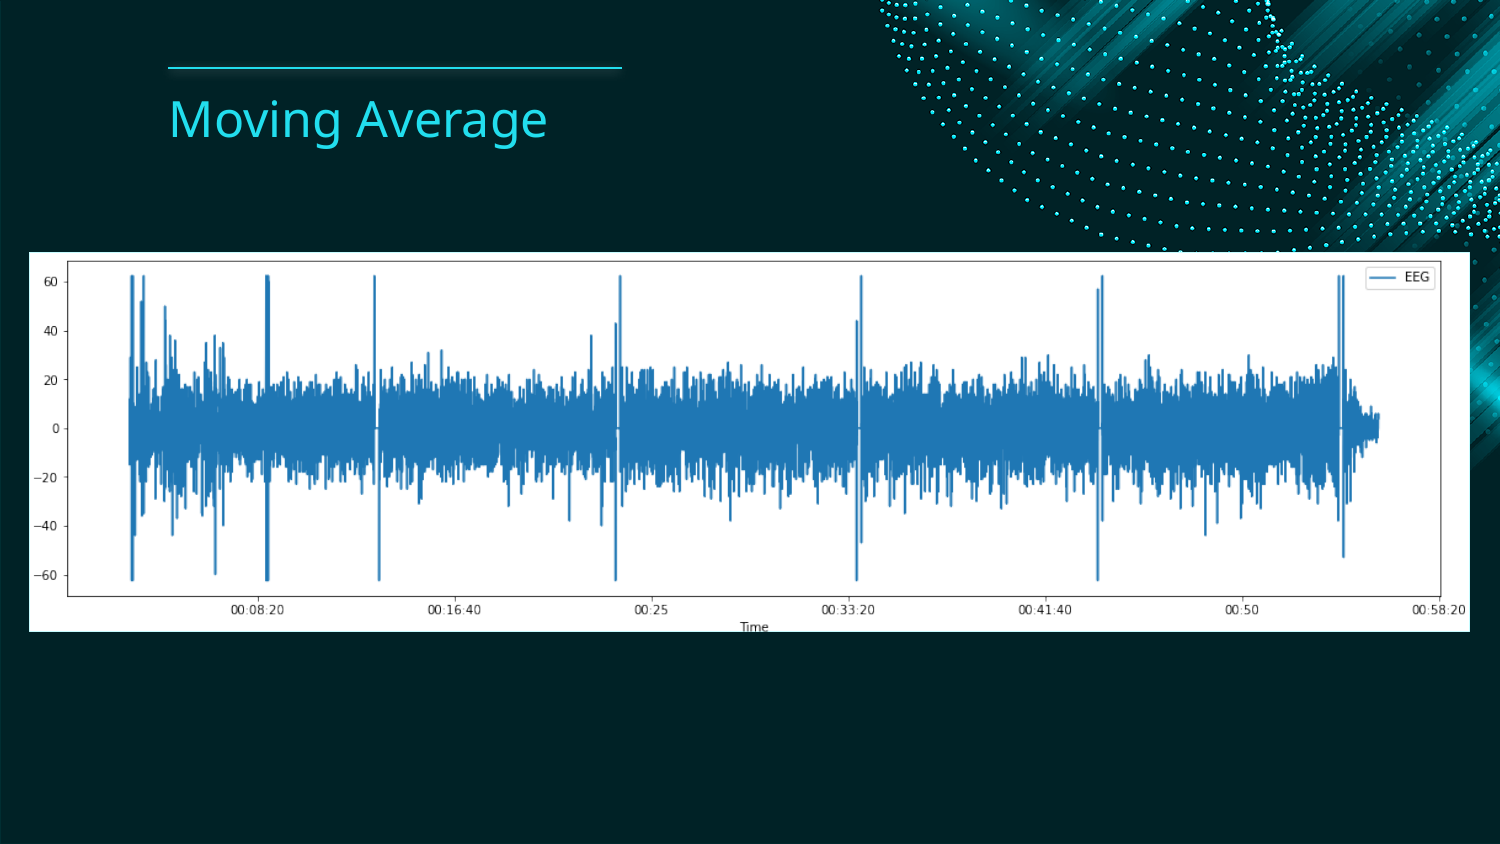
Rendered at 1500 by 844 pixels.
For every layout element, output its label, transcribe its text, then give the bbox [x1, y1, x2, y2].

picture [0, 0, 1500, 844]
title Moving Average [153, 72, 914, 228]
